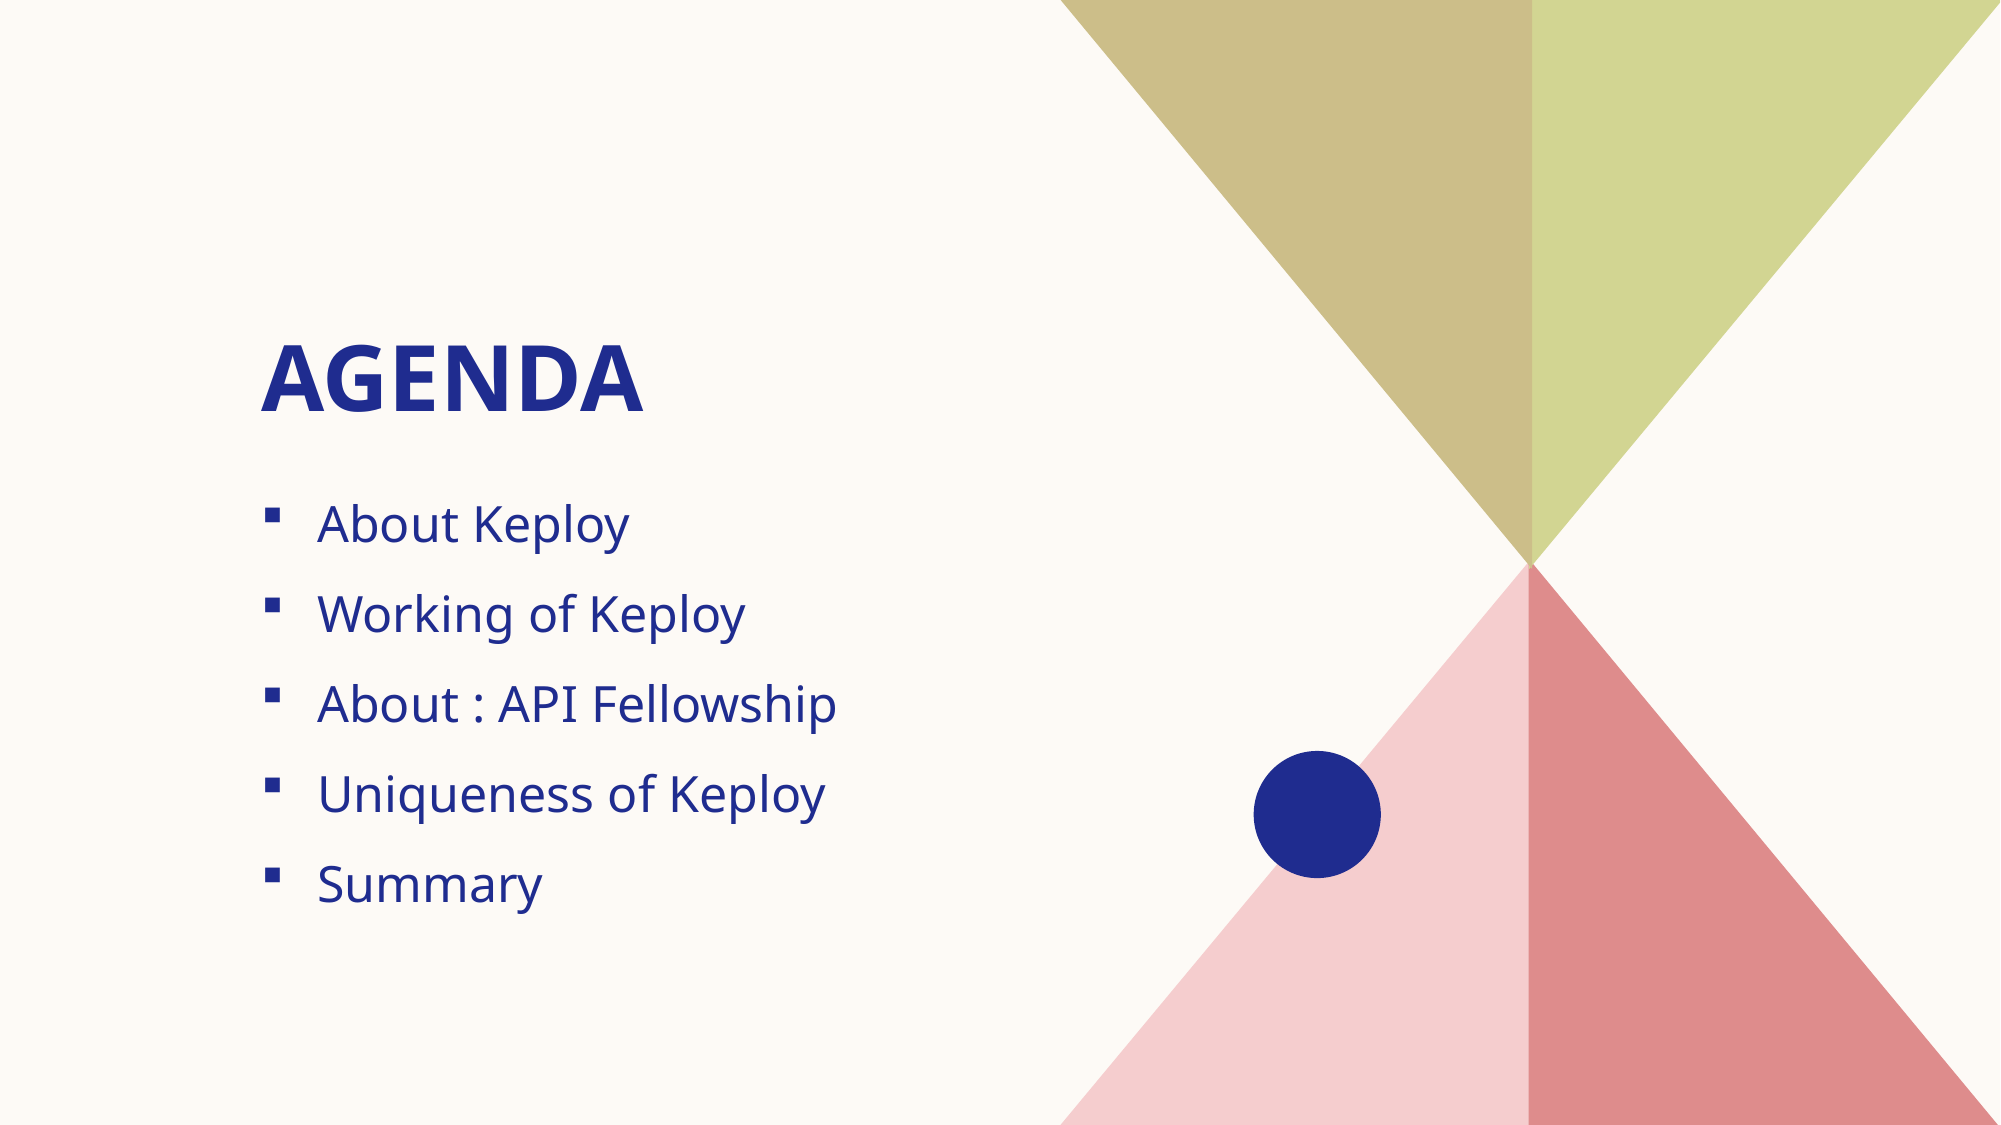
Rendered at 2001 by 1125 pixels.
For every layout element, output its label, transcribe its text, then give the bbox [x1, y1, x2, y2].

title AGENDA [246, 311, 1180, 438]
list About Keploy Working of Keploy About : API Fellowship Uniqueness of Keploy ​Summary​ [246, 454, 1180, 967]
